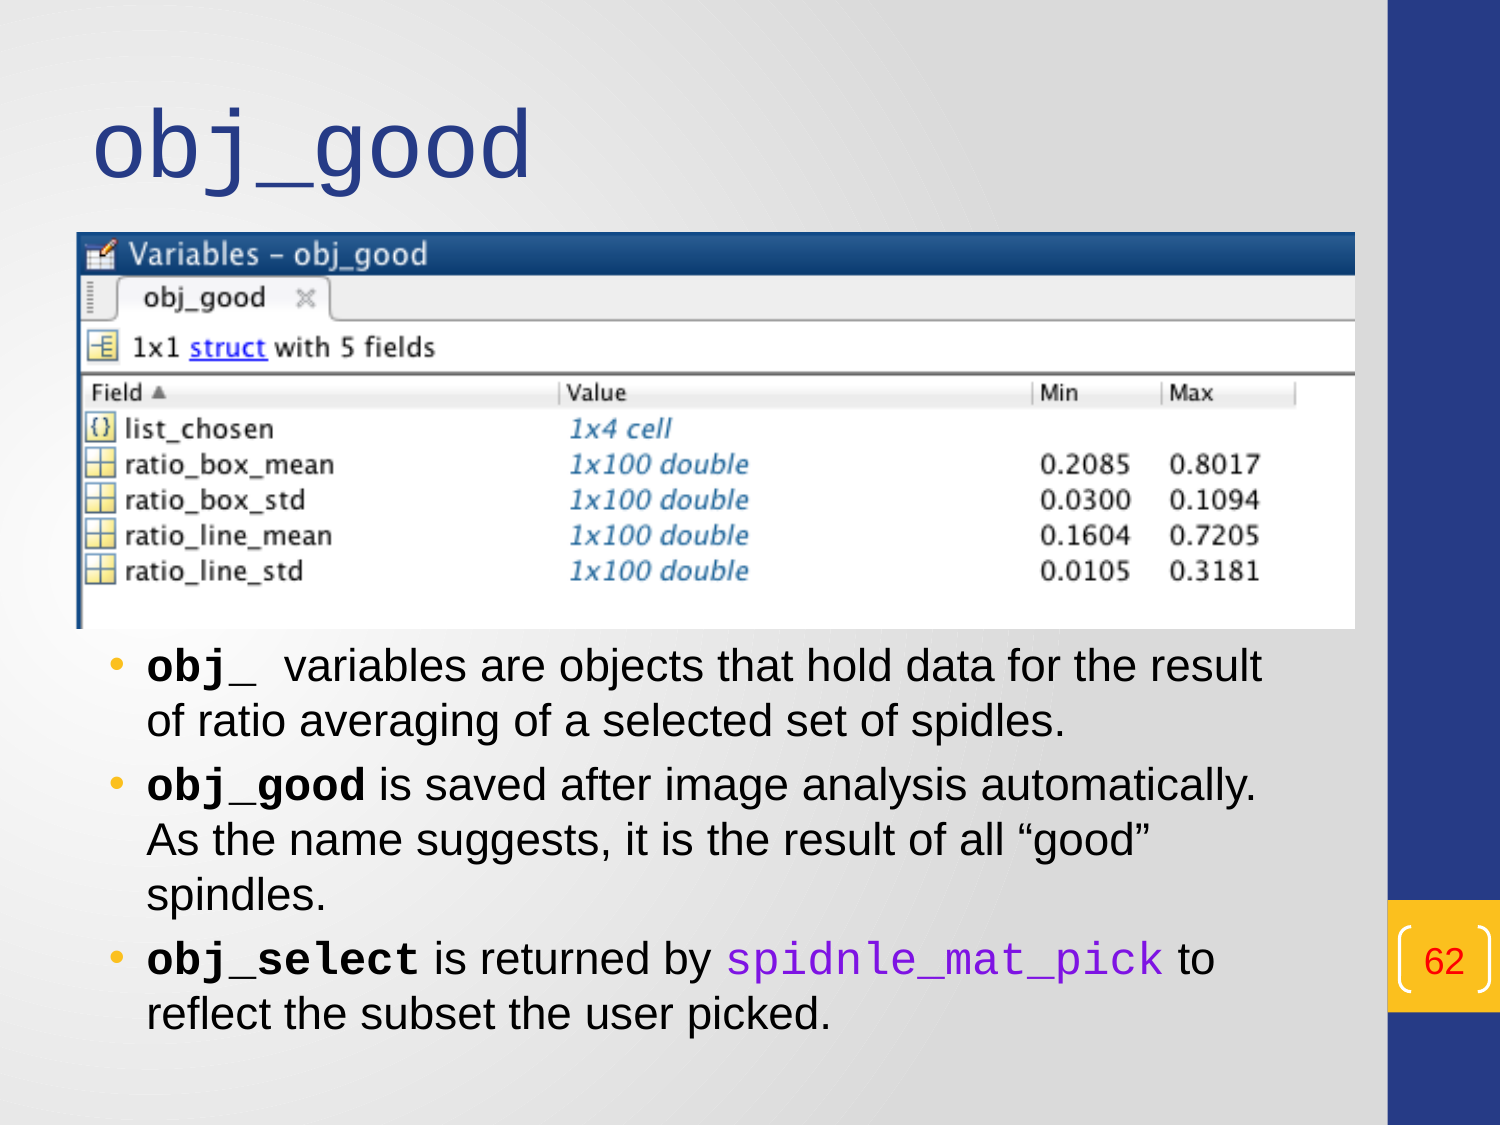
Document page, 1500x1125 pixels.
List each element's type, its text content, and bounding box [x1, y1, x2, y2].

slide_number 62 [1397, 925, 1492, 994]
list obj_ variables are objects that hold data for the result of ratio averaging of a selected set of spidles. obj_good is saved after image analysis automatically. As the name suggests, it is the result of all “good” spindles. obj_select is returned by spidnle_mat_pick to reflect the subset the user picked. [75, 633, 1325, 1050]
title obj_good [75, 45, 1325, 228]
picture [74, 232, 1355, 629]
